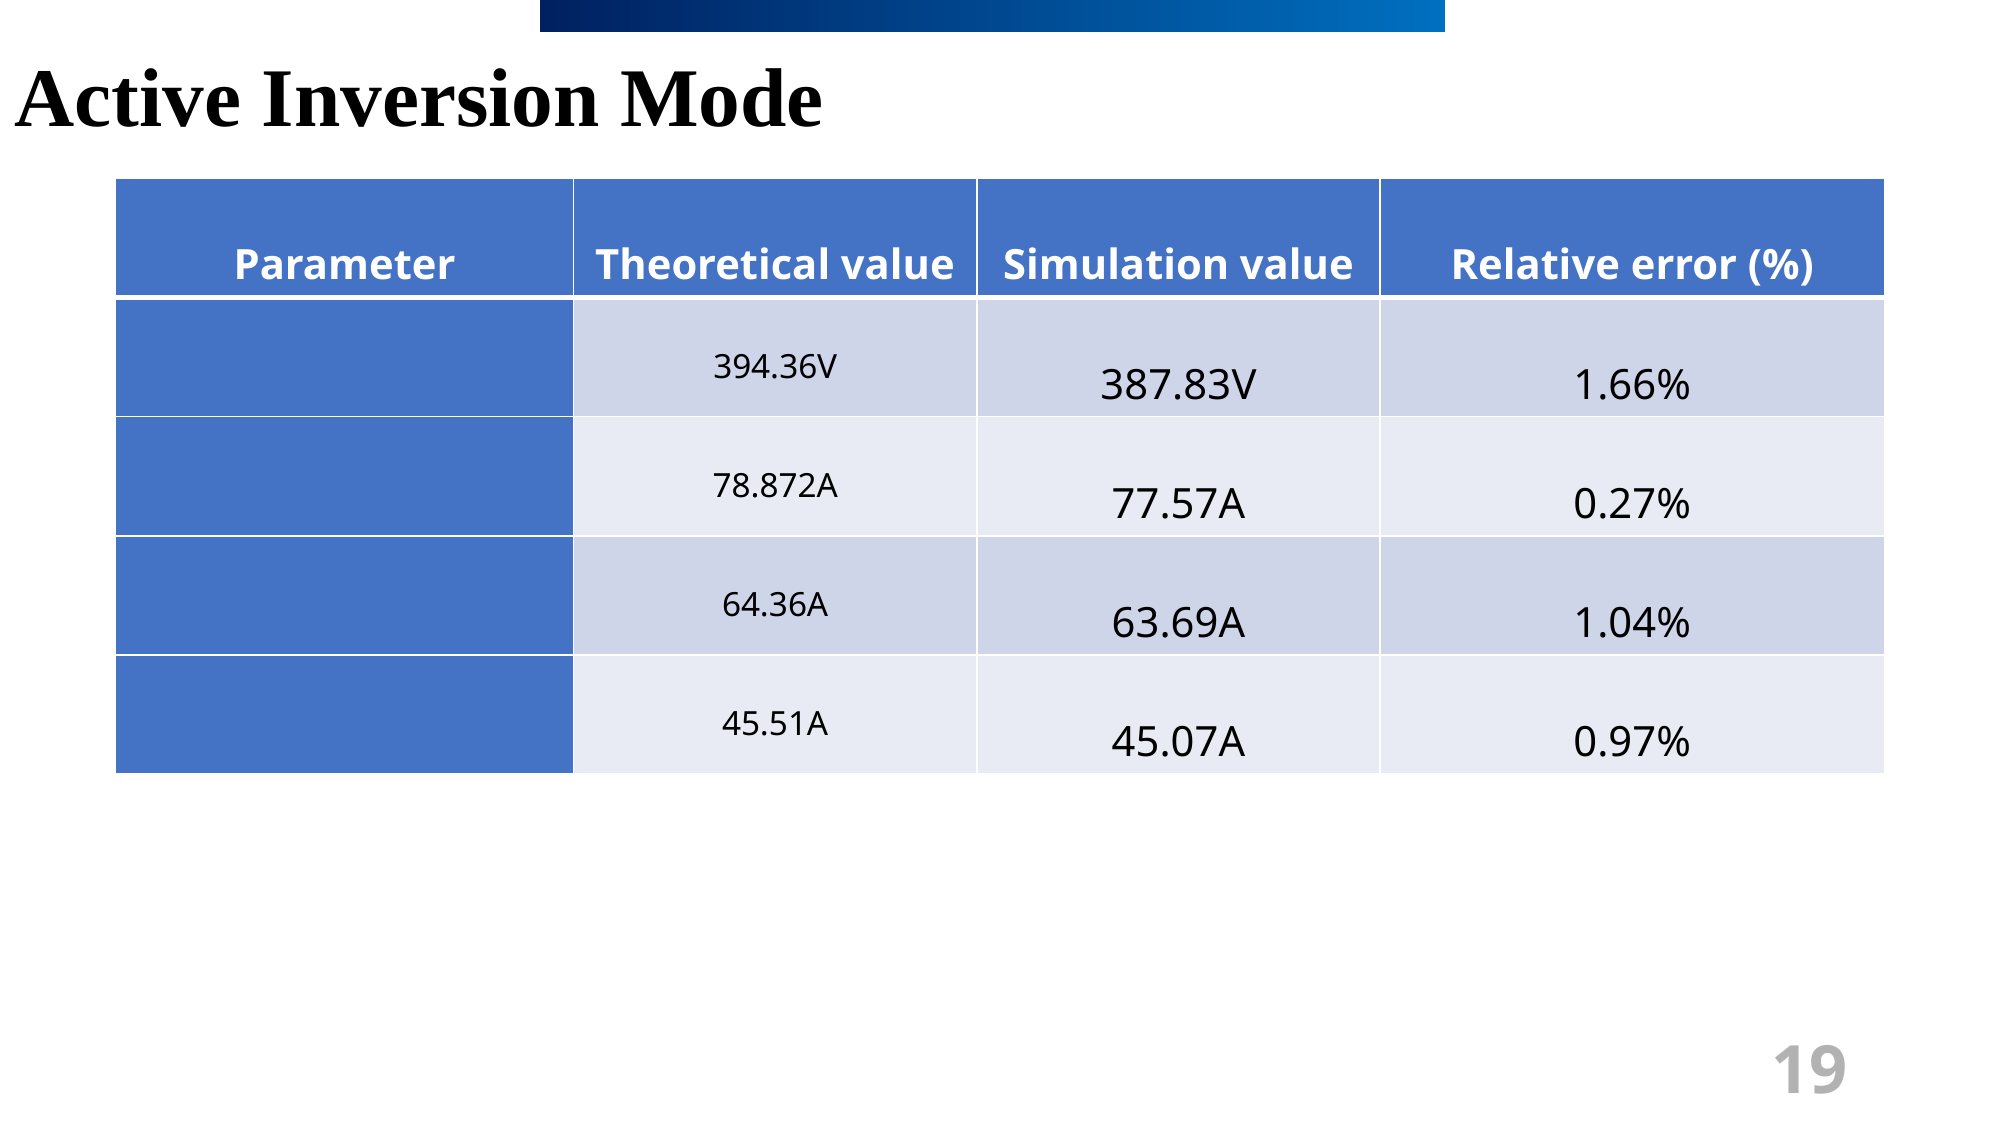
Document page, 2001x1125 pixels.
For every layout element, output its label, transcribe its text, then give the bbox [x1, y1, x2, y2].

text_box Active Inversion Mode [0, 35, 898, 151]
slide_number 19 [1412, 1042, 1863, 1103]
